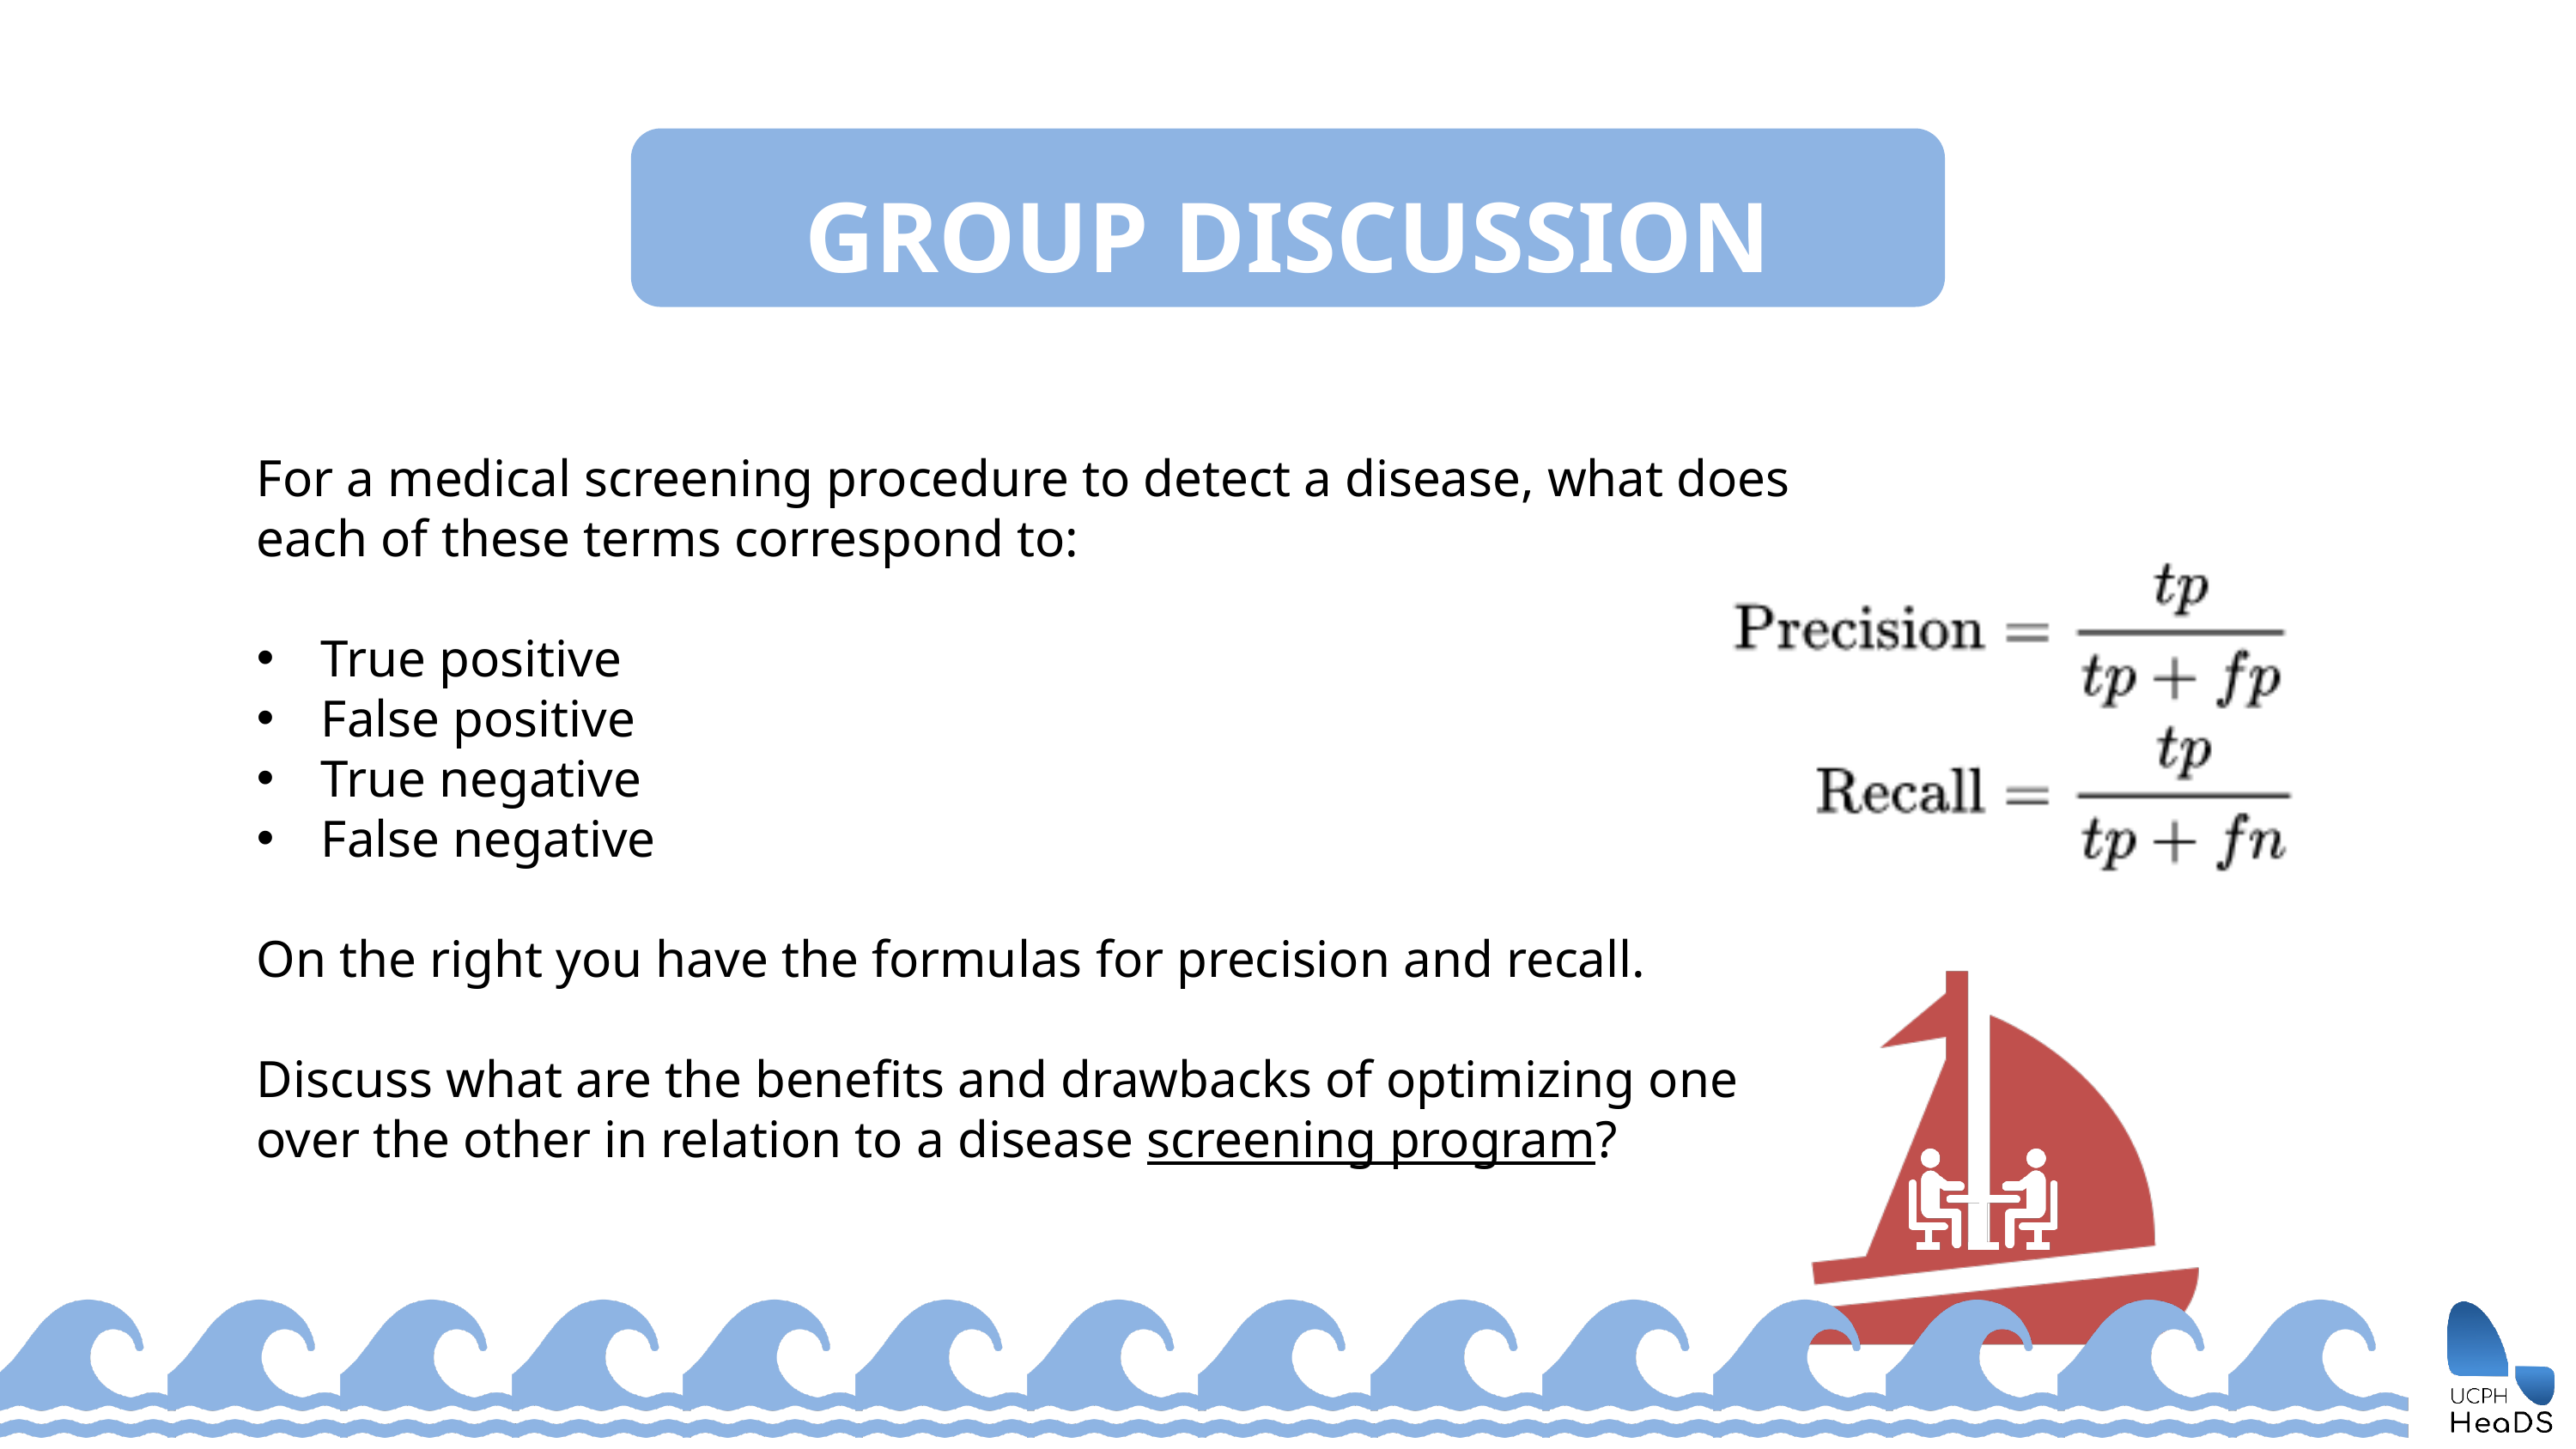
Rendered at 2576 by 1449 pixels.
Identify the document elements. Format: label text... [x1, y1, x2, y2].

picture [1706, 537, 2458, 1260]
picture [2446, 1301, 2555, 1433]
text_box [0, 1260, 2427, 1449]
text_box [629, 126, 1947, 309]
text_box GROUP DISCUSSION [762, 152, 1814, 292]
text_box For a medical screening procedure to detect a disease, what does each of these terms correspond to: True positive False positive True negative False negative On the right you have the formulas for precision and recall. Discuss what are the benefits and drawbacks of optimizing one over the other in relation to a disease screening program? [243, 440, 1850, 1174]
